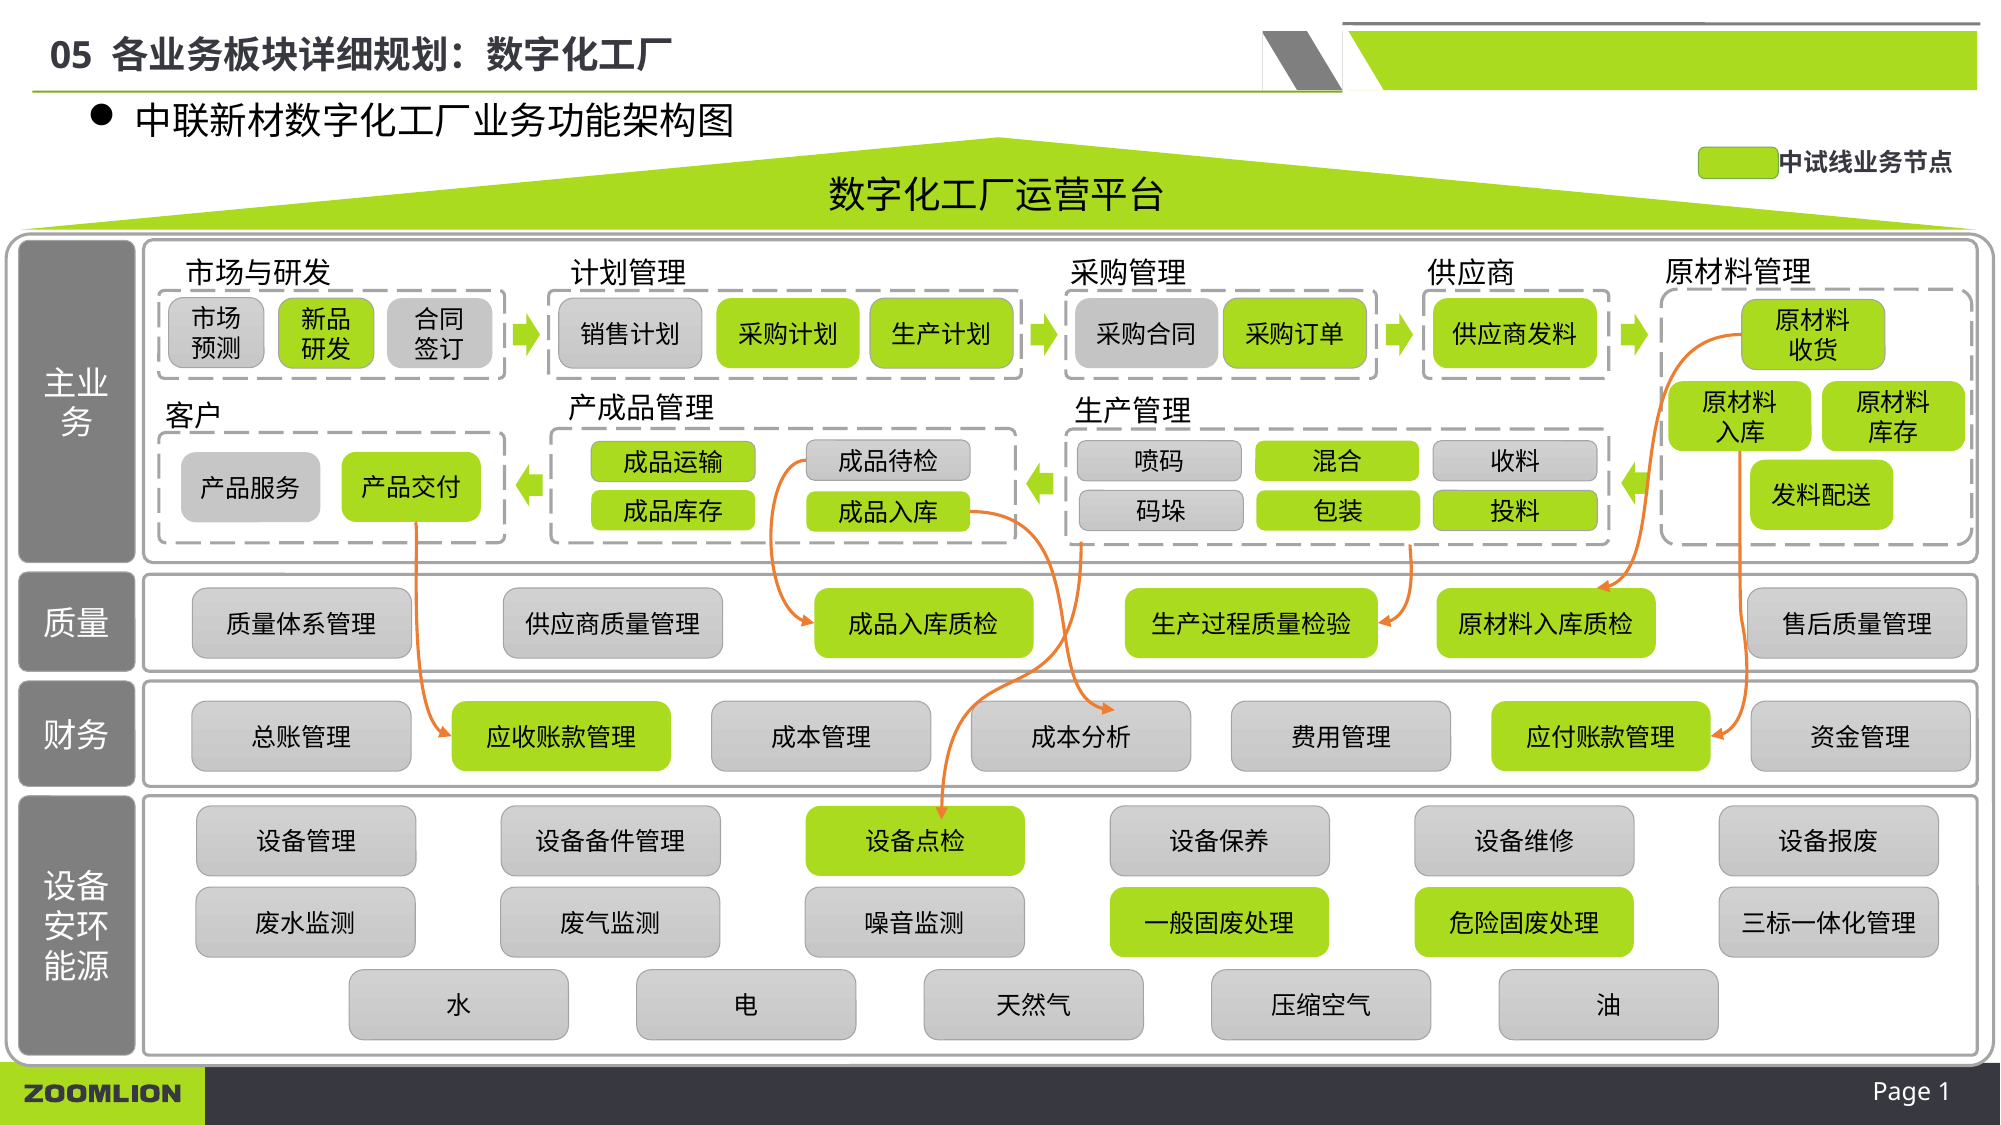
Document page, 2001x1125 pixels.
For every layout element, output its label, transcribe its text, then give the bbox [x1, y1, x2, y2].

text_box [806, 459, 815, 624]
text_box 应付账款管理 [1491, 701, 1711, 772]
text_box 中试线业务节点 [1696, 139, 2000, 184]
text_box 设备管理 [196, 805, 416, 876]
text_box [6, 233, 1994, 1066]
text_box 电 [636, 969, 857, 1040]
text_box [1156, 605, 1745, 672]
text_box 原材料入库质检 [1436, 588, 1656, 659]
text_box 成品入库质检 [814, 588, 964, 659]
text_box 原材料 库存 [1822, 381, 1966, 452]
text_box 发料配送 [1750, 459, 1894, 530]
text_box 成品运输 [591, 441, 756, 482]
text_box 费用管理 [1231, 701, 1451, 772]
text_box 水 [349, 969, 569, 1040]
text_box 05 各业务板块详细规划：数字化工厂 [34, 23, 859, 84]
text_box [143, 574, 418, 672]
text_box [548, 290, 1022, 379]
text_box 设备备件管理 [501, 805, 721, 876]
text_box [1348, 31, 1383, 89]
text_box 采购计划 [716, 298, 860, 369]
text_box [158, 432, 505, 543]
text_box [143, 239, 1978, 563]
text_box 质量体系管理 [192, 588, 412, 659]
text_box 市场与研发 [171, 246, 354, 297]
text_box 投料 [1433, 490, 1591, 531]
text_box 中联新材数字化工厂业务功能架构图 [72, 89, 1485, 150]
text_box 质量 [18, 572, 136, 672]
text_box 危险固废处理 [1414, 887, 1634, 958]
text_box [143, 680, 945, 787]
text_box 噪音监测 [805, 887, 1025, 958]
text_box 总账管理 [191, 701, 412, 772]
text_box 收料 [1433, 440, 1591, 481]
text_box 售后质量管理 [1747, 588, 1967, 659]
text_box 市场预测 [168, 297, 264, 368]
text_box 产品服务 [181, 452, 321, 523]
text_box 设备保养 [1110, 805, 1330, 876]
text_box 成品入库 [819, 491, 971, 532]
text_box [1620, 313, 1647, 332]
text_box 成本分析 [971, 701, 1191, 772]
text_box 供应商发料 [1433, 298, 1597, 369]
text_box 生产过程质量检验 [1124, 588, 1378, 659]
text_box 设备报废 [1719, 805, 1939, 876]
text_box 合同签订 [387, 298, 493, 369]
text_box [1065, 428, 1591, 545]
text_box [1349, 31, 1978, 91]
text_box [1698, 147, 1779, 179]
text_box 原材料管理 [1650, 245, 1829, 296]
text_box 喷码 [1077, 440, 1242, 481]
text_box 应收账款管理 [451, 701, 672, 772]
text_box 财务 [18, 680, 136, 787]
text_box 油 [1499, 969, 1719, 1040]
text_box 主业务 [18, 240, 136, 563]
text_box 包装 [1256, 490, 1421, 531]
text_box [1596, 334, 1742, 577]
text_box [819, 574, 964, 591]
text_box 原材料 入库 [1747, 381, 1812, 452]
text_box [515, 463, 543, 507]
text_box [1437, 574, 1591, 596]
text_box 供应商 [1413, 246, 1532, 297]
text_box [1065, 290, 1377, 379]
text_box 压缩空气 [1211, 969, 1431, 1040]
text_box 天然气 [924, 969, 1144, 1040]
text_box [550, 428, 1016, 543]
text_box [418, 574, 866, 672]
text_box 采购订单 [1223, 298, 1367, 369]
text_box [512, 313, 541, 356]
text_box 成品待检 [806, 439, 971, 481]
text_box 成本管理 [711, 701, 931, 772]
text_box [969, 511, 1115, 609]
text_box [1030, 313, 1058, 356]
text_box 供应商质量管理 [503, 588, 723, 659]
text_box 资金管理 [1751, 701, 1971, 772]
text_box 新品研发 [278, 298, 374, 369]
text_box 客户 [150, 389, 241, 440]
text_box [1743, 617, 1747, 635]
text_box [143, 795, 1978, 1056]
text_box 废水监测 [195, 887, 416, 958]
text_box 设备安环 能源 [18, 795, 136, 1056]
text_box 设备维修 [1414, 805, 1635, 876]
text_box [1354, 567, 1434, 601]
text_box [20, 137, 1977, 230]
text_box 成品库存 [591, 490, 756, 531]
text_box 原材料 收货 [1741, 299, 1885, 370]
text_box 混合 [1255, 440, 1420, 481]
text_box [1385, 313, 1414, 356]
text_box 废气监测 [500, 887, 720, 958]
text_box 采购管理 [1055, 246, 1207, 297]
text_box [945, 680, 1978, 787]
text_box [1262, 30, 1343, 93]
text_box 生产管理 [1059, 384, 1212, 435]
text_box 产品交付 [341, 451, 481, 522]
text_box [871, 610, 1151, 751]
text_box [1582, 578, 1868, 609]
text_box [326, 610, 541, 648]
text_box [1120, 574, 1349, 609]
text_box [1747, 574, 1978, 672]
text_box [1661, 289, 1972, 545]
text_box 生产计划 [870, 298, 1014, 369]
text_box [1423, 290, 1609, 379]
text_box 设备点检 [805, 805, 1026, 876]
text_box 产成品管理 [553, 381, 760, 432]
text_box 计划管理 [555, 246, 709, 297]
text_box [1026, 462, 1054, 505]
text_box 一般固废处理 [1109, 887, 1330, 958]
text_box 码垛 [1079, 490, 1244, 531]
text_box 数字化工厂运营平台 [782, 163, 1212, 223]
text_box 三标一体化管理 [1719, 887, 1939, 958]
text_box [158, 290, 505, 379]
text_box 采购合同 [1075, 298, 1219, 369]
text_box 销售计划 [558, 298, 702, 369]
